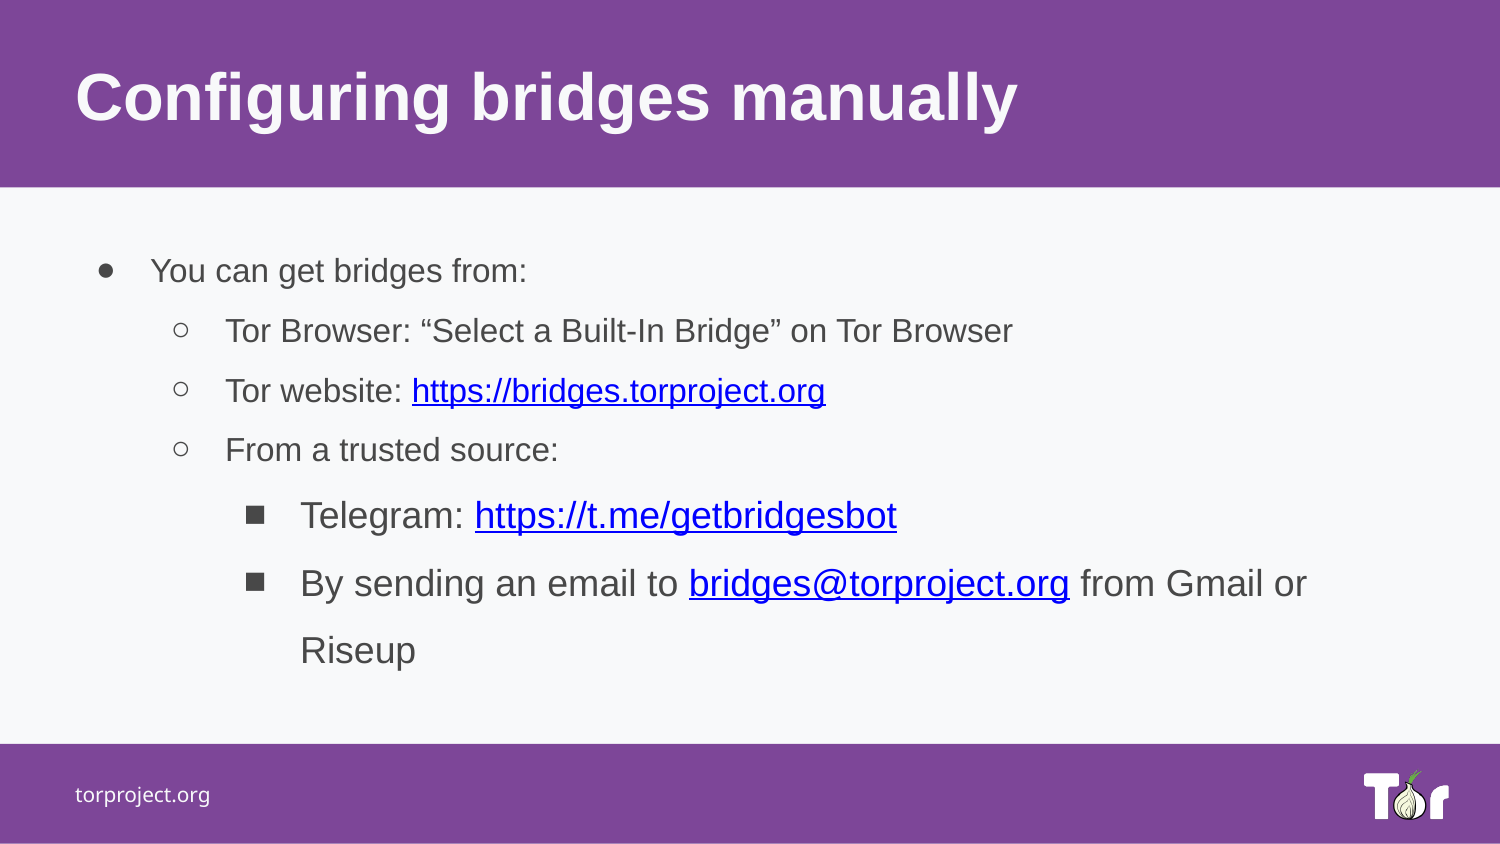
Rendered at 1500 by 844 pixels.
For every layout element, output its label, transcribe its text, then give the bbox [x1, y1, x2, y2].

picture [1364, 768, 1449, 820]
text_box Configuring bridges manually [74, 46, 1436, 141]
text_box You can get bridges from: Tor Browser: “Select a Built-In Bridge” on Tor Browser Tor website: https://bridges.torproject.org From a trusted source: Telegram: https://t.me/getbridgesbot By sending an email to bridges@torproject.org from Gmail or Riseup [74, 187, 1391, 713]
